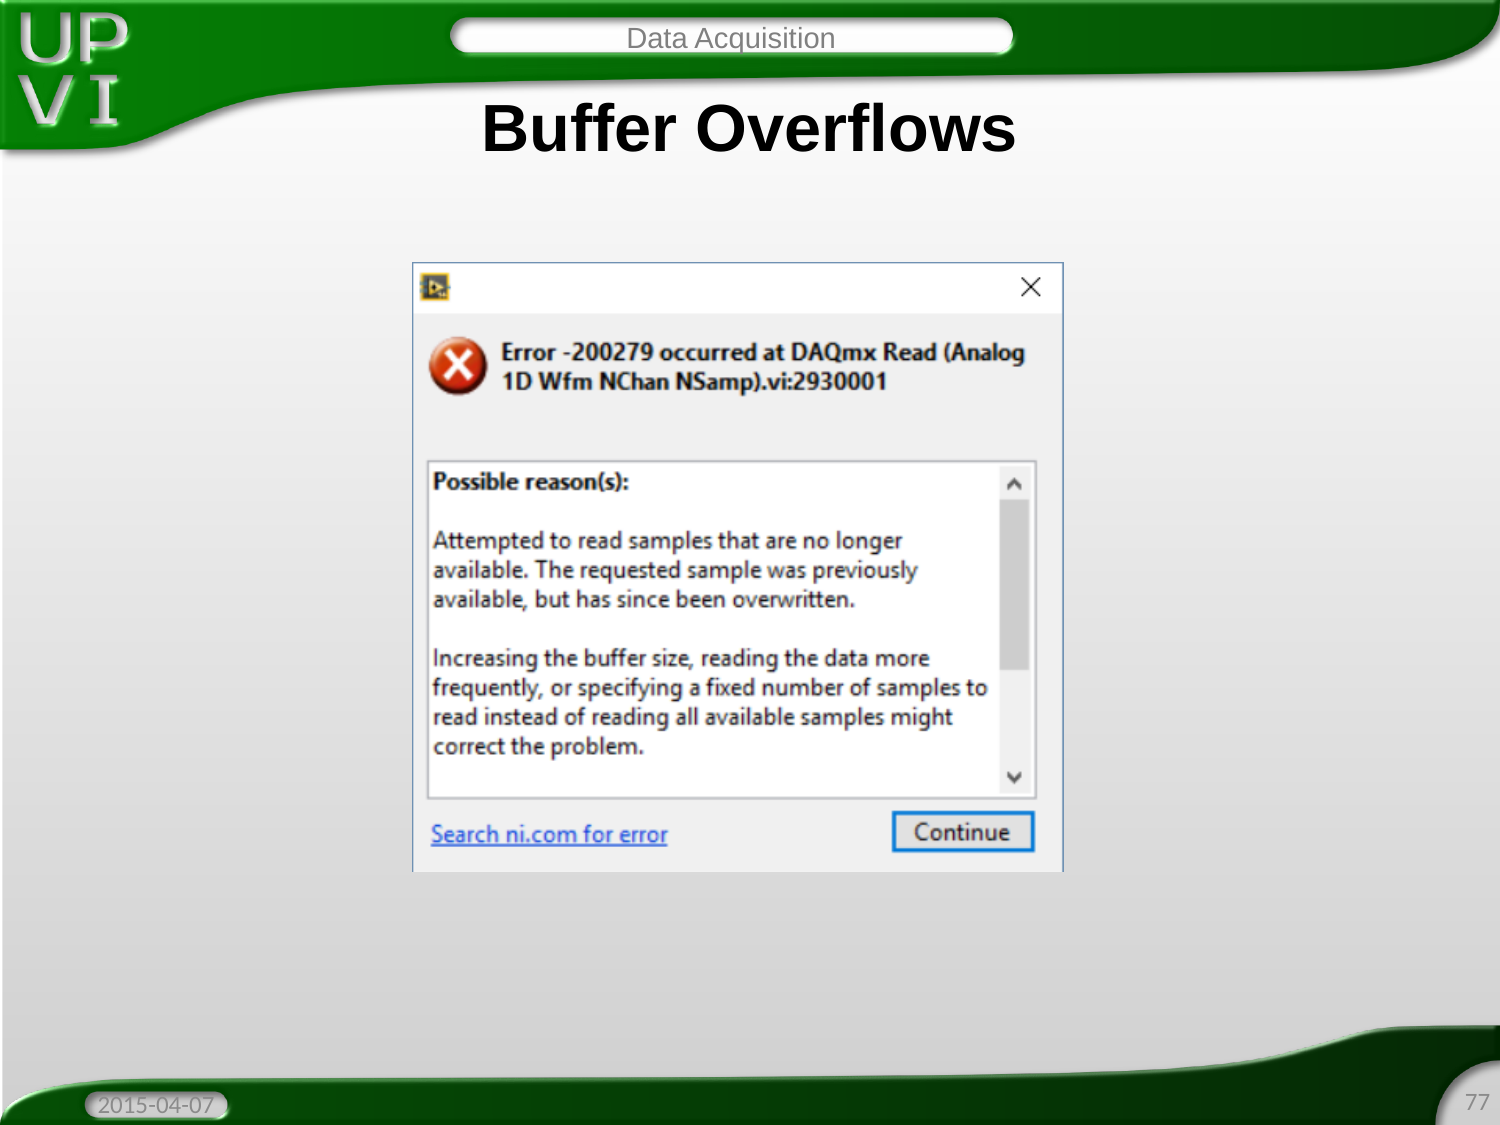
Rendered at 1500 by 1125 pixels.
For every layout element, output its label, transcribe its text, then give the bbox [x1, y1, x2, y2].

title Buffer Overflows [75, 75, 1425, 175]
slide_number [75, 1073, 238, 1125]
picture [0, 0, 1500, 1125]
footer Data Acquisition [450, 6, 1013, 67]
slide_number 77 [1155, 1069, 1500, 1125]
